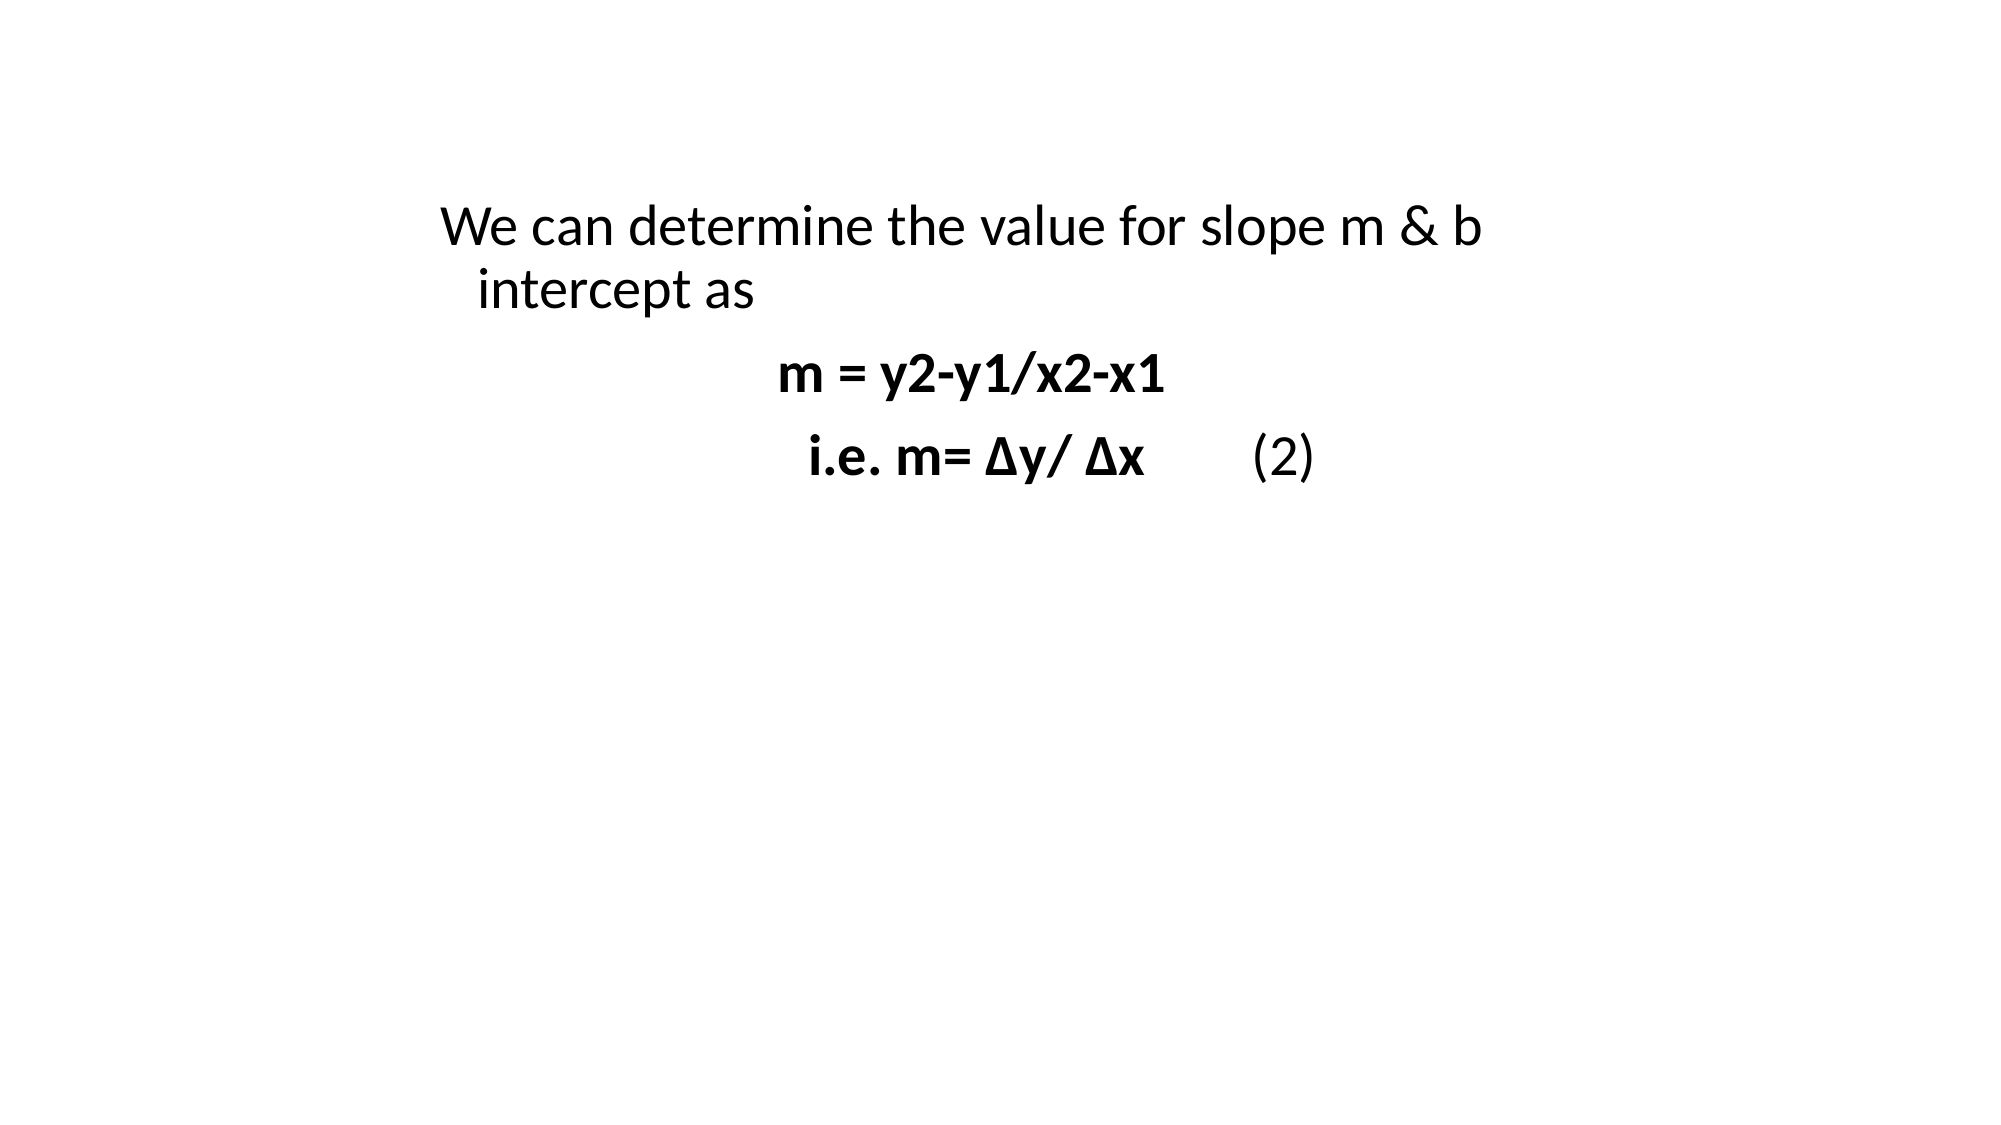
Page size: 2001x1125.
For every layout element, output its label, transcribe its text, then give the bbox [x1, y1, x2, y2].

list We can determine the value for slope m & b intercept as m = y2-y1/x2-x1 i.e. m= Δy/ Δx (2) [425, 187, 1700, 1088]
